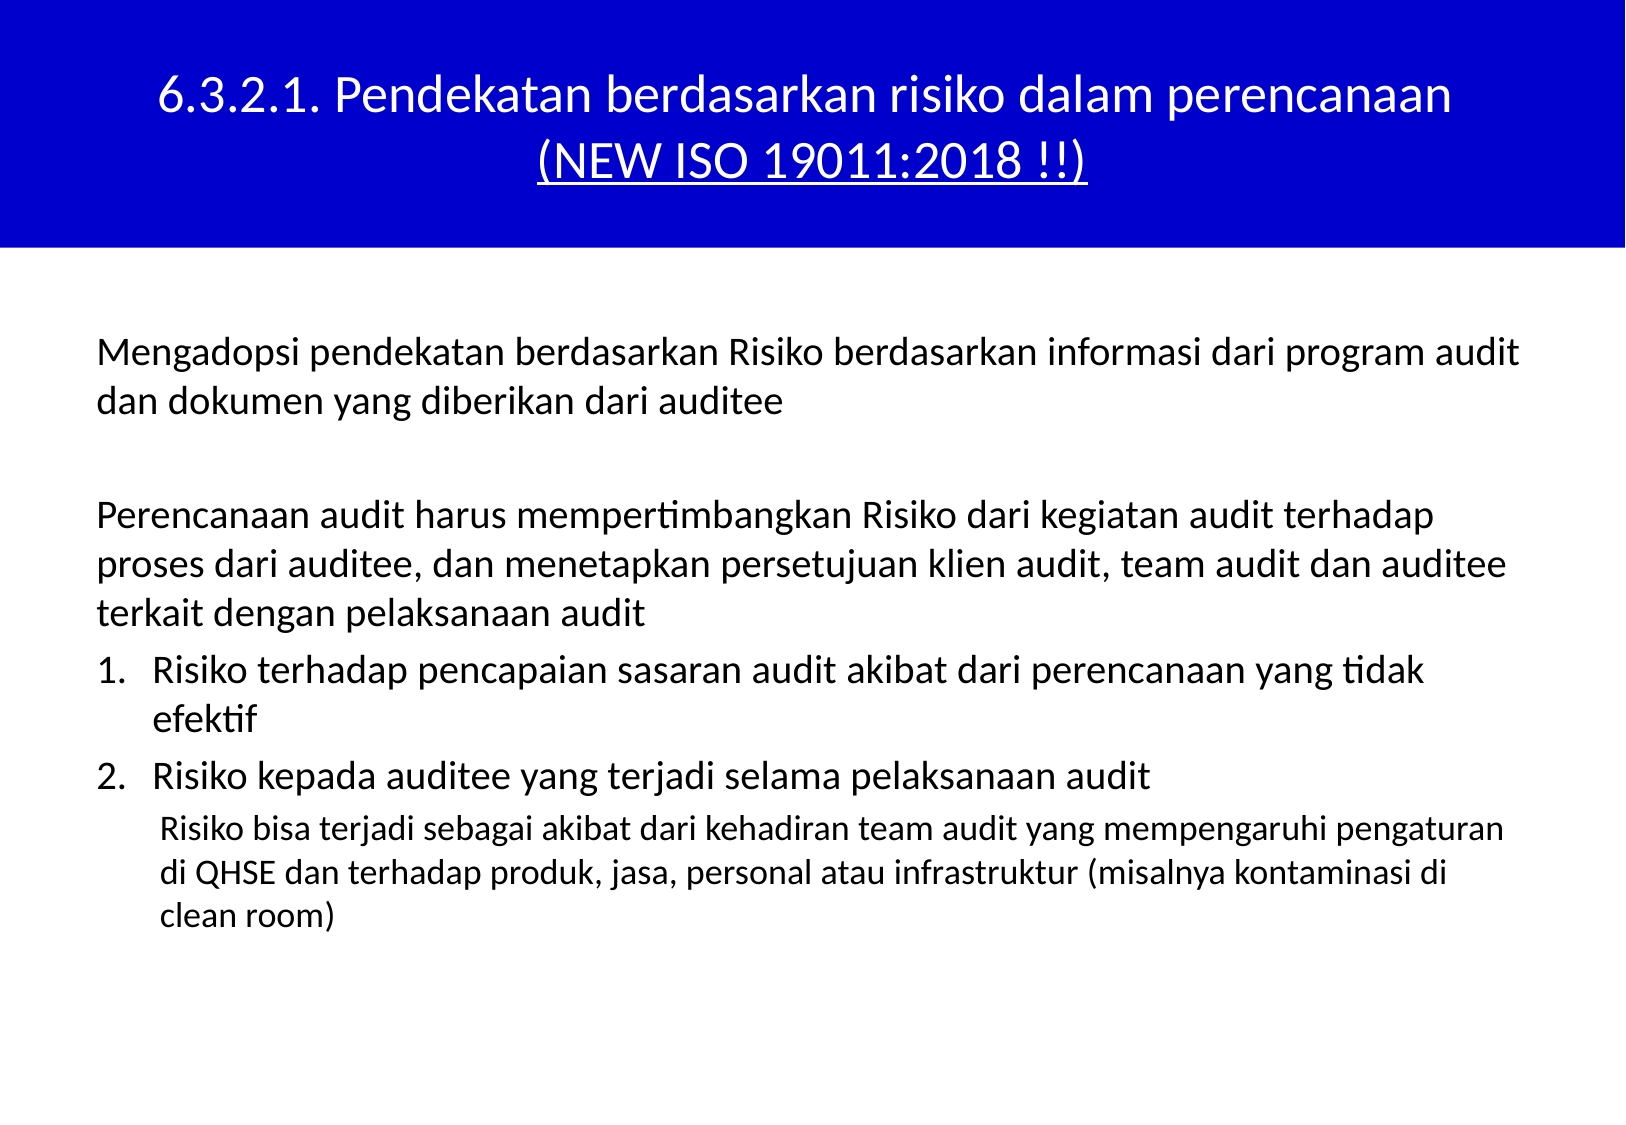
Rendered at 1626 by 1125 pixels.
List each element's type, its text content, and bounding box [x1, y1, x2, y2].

title 6.3.2.1. Pendekatan berdasarkan risiko dalam perencanaan (NEW ISO 19011:2018 !!) [0, 0, 1625, 250]
list Mengadopsi pendekatan berdasarkan Risiko berdasarkan informasi dari program audit dan dokumen yang diberikan dari auditee Perencanaan audit harus mempertimbangkan Risiko dari kegiatan audit terhadap proses dari auditee, dan menetapkan persetujuan klien audit, team audit dan auditee terkait dengan pelaksanaan audit Risiko terhadap pencapaian sasaran audit akibat dari perencanaan yang tidak efektif Risiko kepada auditee yang terjadi selama pelaksanaan audit Risiko bisa terjadi sebagai akibat dari kehadiran team audit yang mempengaruhi pengaturan di QHSE dan terhadap produk, jasa, personal atau infrastruktur (misalnya kontaminasi di clean room) [80, 316, 1544, 1038]
